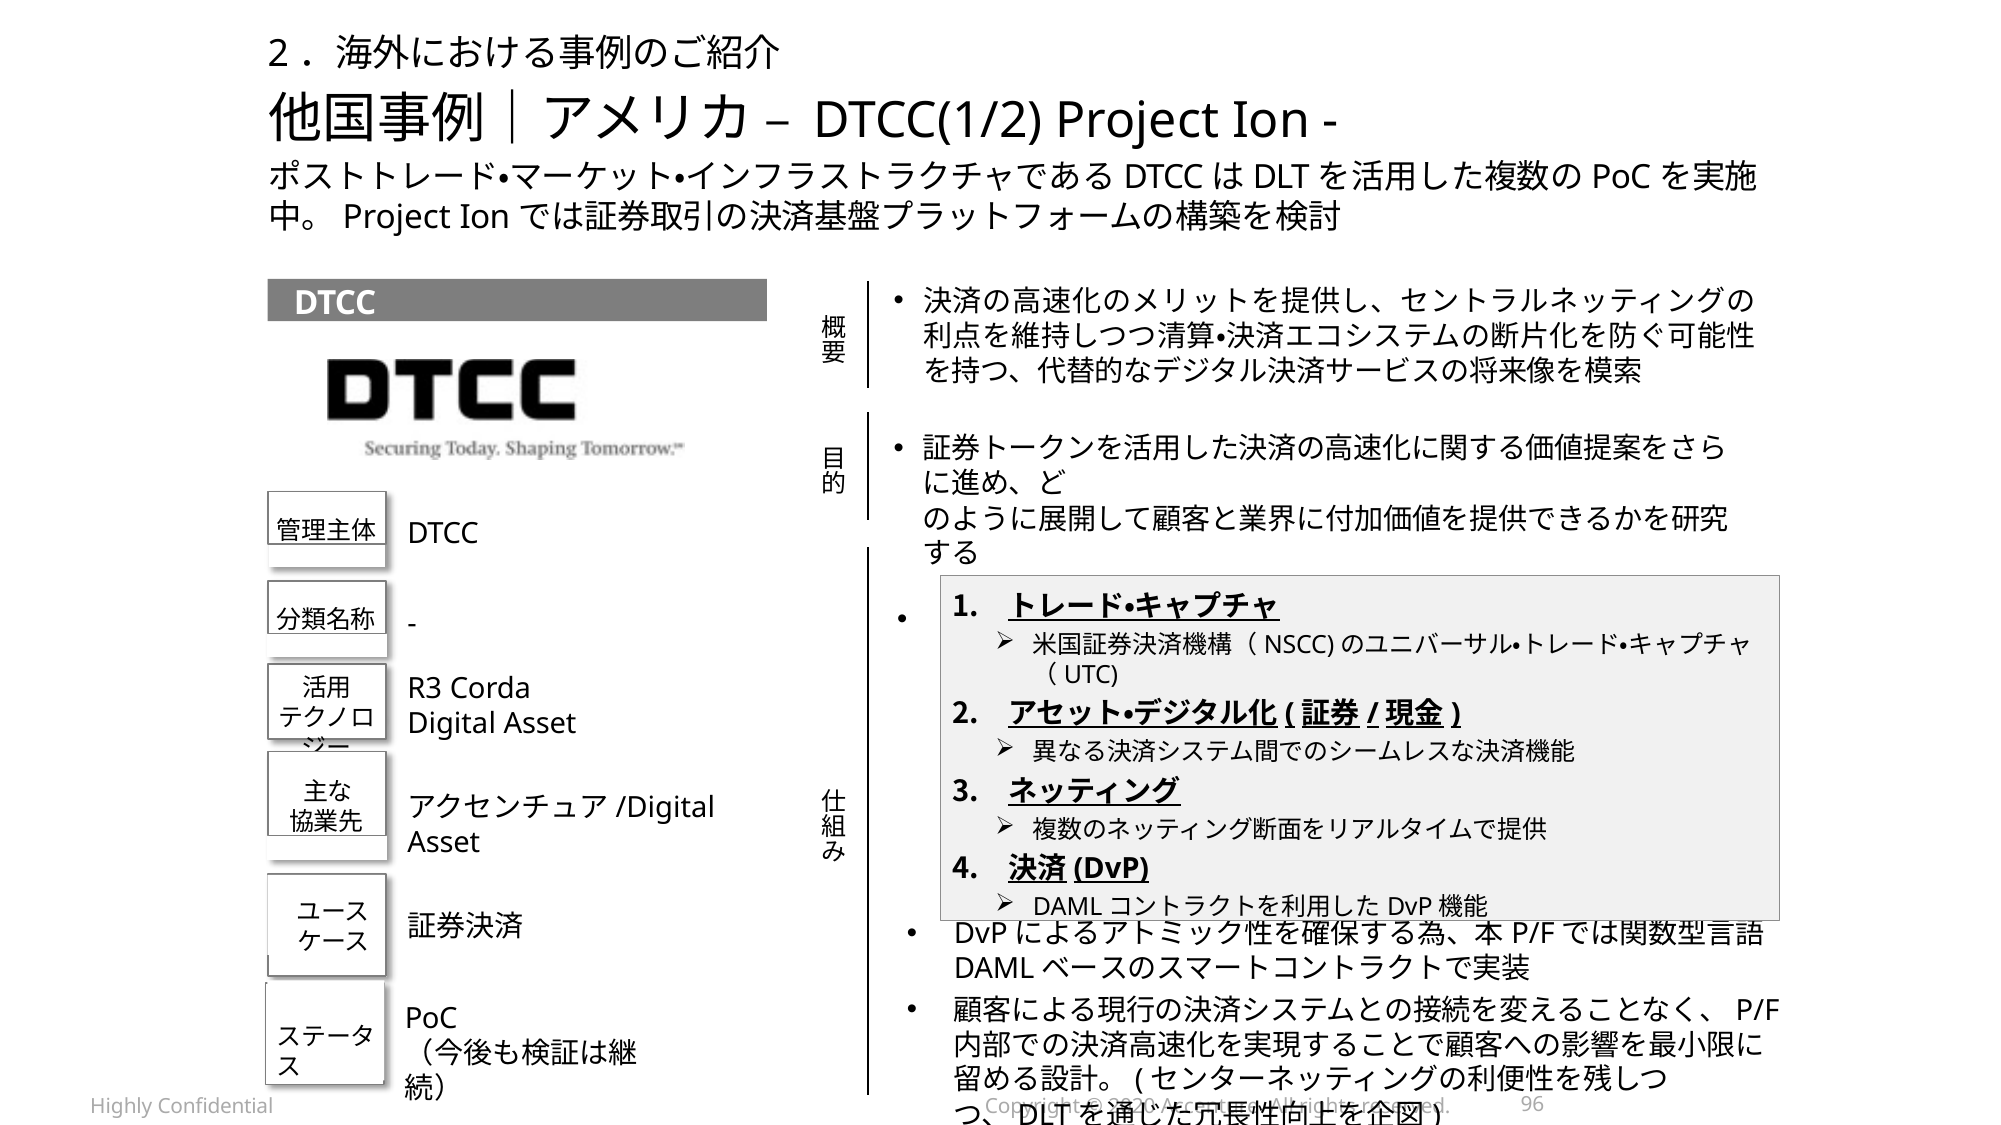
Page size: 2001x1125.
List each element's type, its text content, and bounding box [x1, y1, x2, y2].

title 2．海外における事例のご紹介 他国事例｜アメリカ – DTCC(1/2) Project Ion - [265, 0, 1419, 183]
text_box PoC （今後も検証は継続） [402, 997, 689, 1104]
text_box 決済の高速化のメリットを提供し、セントラルネッティングの利点を維持しつつ清算・決済エコシステムの断片化を防ぐ可能性を持つ、代替的なデジタル決済サービスの将来像を模索 [891, 280, 1757, 388]
text_box 証券決済 [405, 905, 527, 943]
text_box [251, 659, 411, 759]
text_box DvPによるアトミック性を確保する為、本P/Fでは関数型言語DAMLベースのスマートコントラクトで実装 顧客による現行の決済システムとの接続を変えることなく、P/F内部での決済高速化を実現することで顧客への影響を最小限に留める設計。(センターネッティングの利便性を残しつつ、DLTを通じた冗長性向上を企図) [904, 912, 1785, 1125]
text_box - [407, 602, 421, 640]
text_box R3 Corda Digital Asset [411, 667, 584, 740]
text_box 目的 [819, 440, 849, 498]
text_box アクセンチュア/Digital Asset [405, 786, 750, 859]
text_box 仕組み [819, 783, 849, 866]
text_box DTCC [267, 278, 767, 322]
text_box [257, 575, 405, 670]
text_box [257, 977, 400, 1099]
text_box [257, 489, 405, 575]
text_box 証券トークンを活用した決済の高速化に関する価値提案をさらに進め、ど のように展開して顧客と業界に付加価値を提供できるかを研究する Ionは以下主要４機能で構成されている [891, 427, 1756, 636]
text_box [262, 746, 400, 869]
picture [327, 359, 685, 460]
slide_number Highly Confidential [88, 778, 282, 1125]
text_box トレード・キャプチャ 米国証券決済機構（NSCC)のユニバーサル・トレード・キャプチャ（UTC) アセット・デジタル化(証券/現金) 異なる決済システム間でのシームレスな決済機能 ネッティング 複数のネッティング断面をリアルタイムで提供 決済(DvP) DAMLコントラクトを利用したDvP機能 [940, 575, 1780, 921]
text_box ポストトレード・マーケット・インフラストラクチャであるDTCCはDLTを活用した複数のPoCを実施中。Project Ionでは証券取引の決済基盤プラットフォームの構築を検討 [266, 153, 1781, 235]
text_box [262, 869, 400, 977]
text_box DTCC [405, 512, 488, 550]
text_box 概要 [819, 309, 849, 367]
